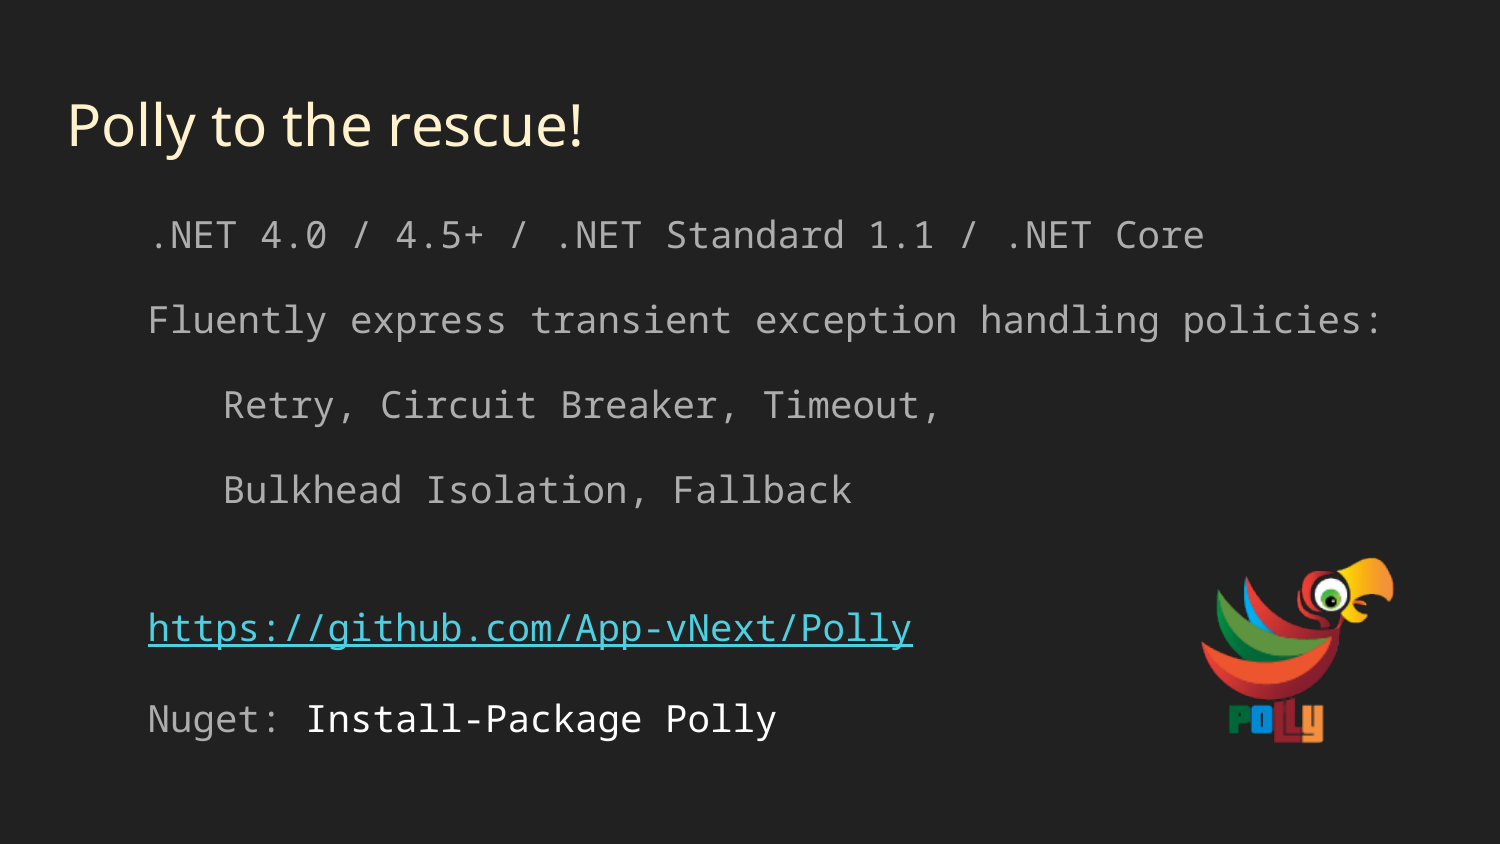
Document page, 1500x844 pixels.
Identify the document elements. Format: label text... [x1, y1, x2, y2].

picture [1197, 549, 1398, 750]
title Polly to the rescue! [51, 72, 1449, 167]
list .NET 4.0 / 4.5+ / .NET Standard 1.1 / .NET Core Fluently express transient exception handling policies: Retry, Circuit Breaker, Timeout, Bulkhead Isolation, Fallback https://github.com/App-vNext/Polly Nuget: Install-Package Polly [132, 189, 1449, 750]
